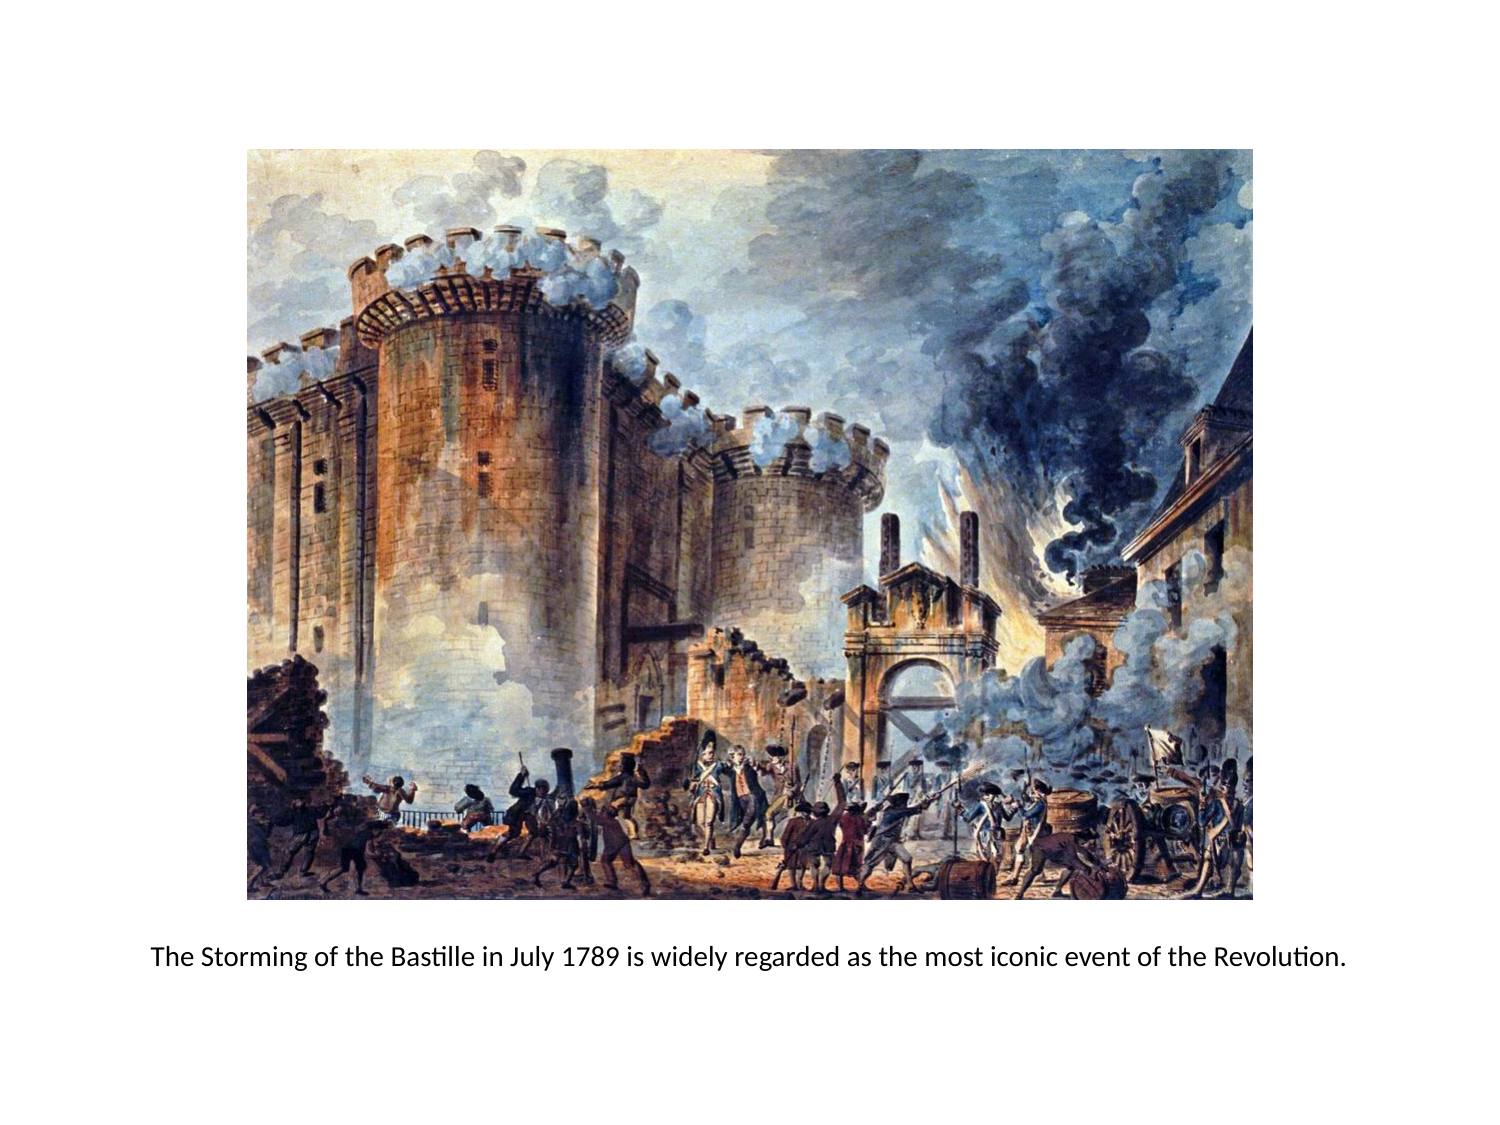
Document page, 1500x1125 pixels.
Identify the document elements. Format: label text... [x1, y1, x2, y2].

text_box The Storming of the Bastille in July 1789 is widely regarded as the most iconic event of the Revolution. [135, 929, 1365, 980]
picture [247, 149, 1253, 901]
